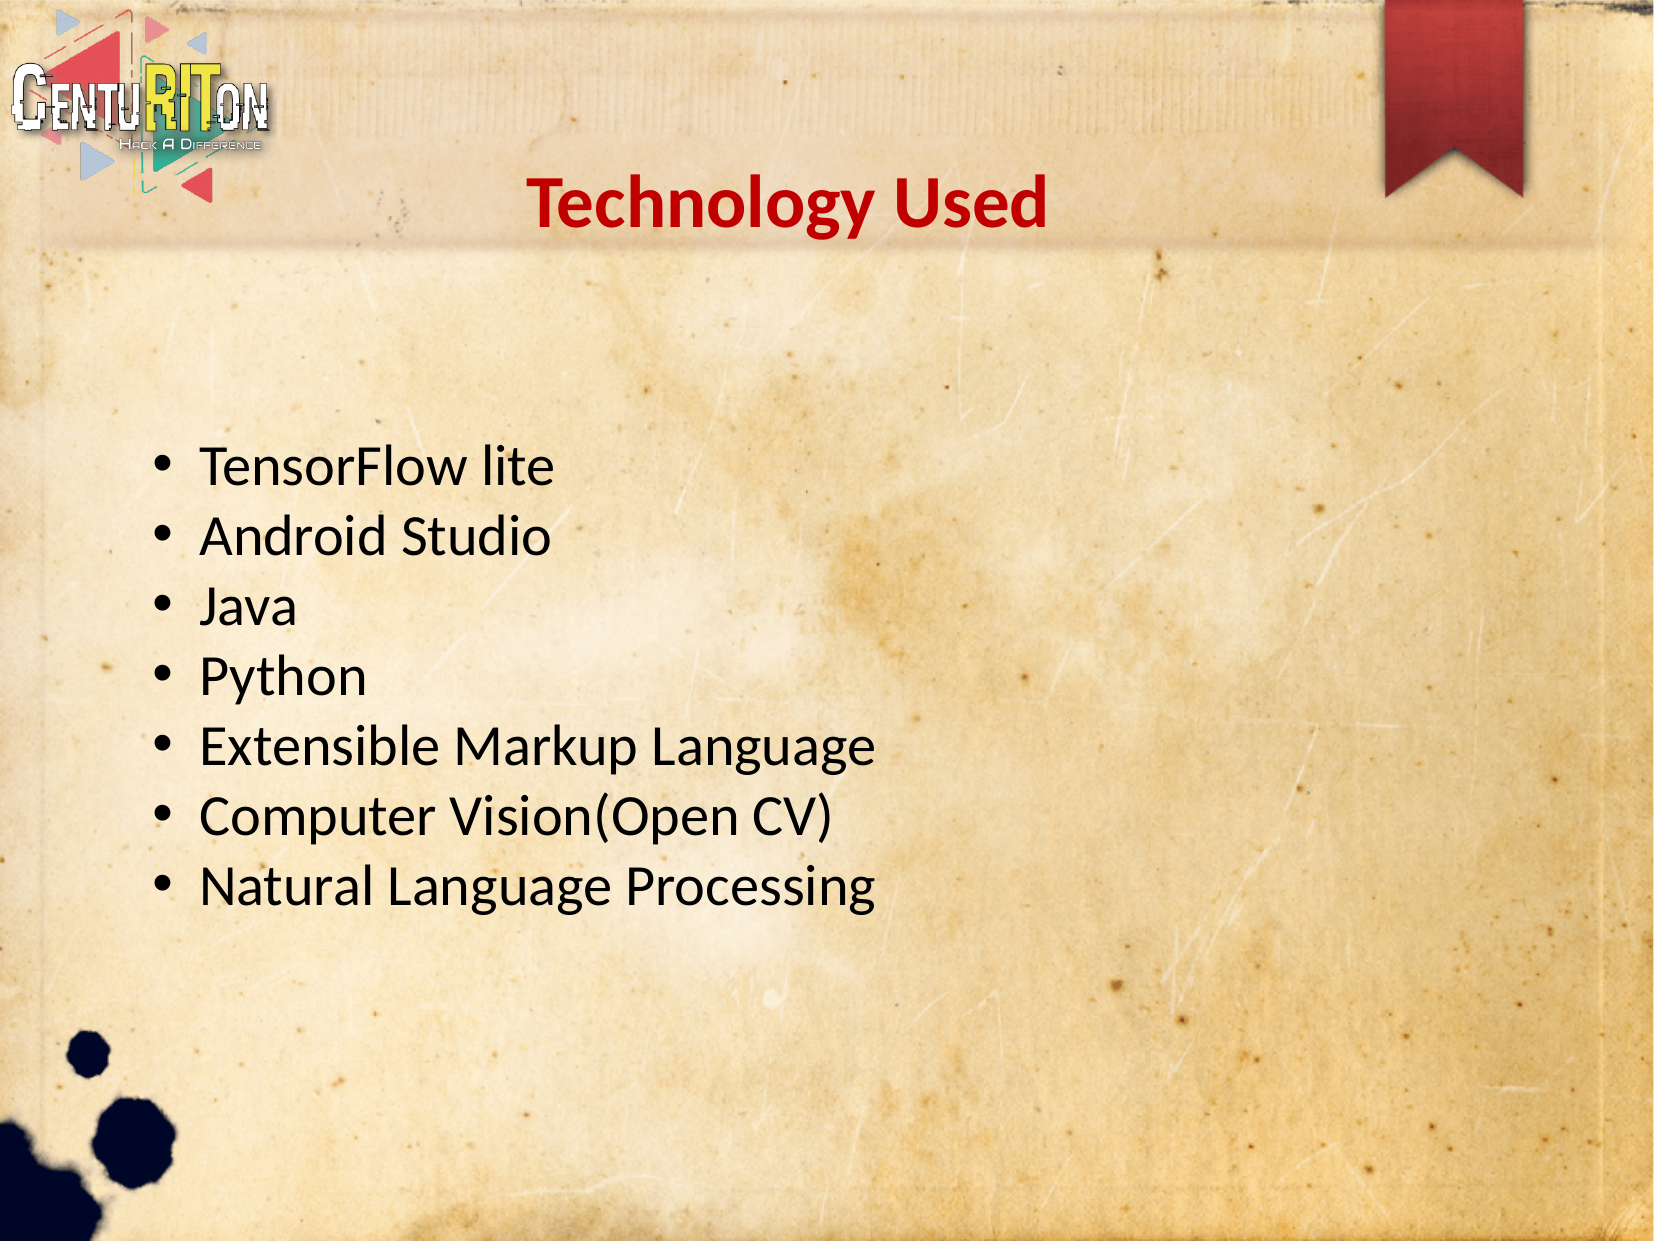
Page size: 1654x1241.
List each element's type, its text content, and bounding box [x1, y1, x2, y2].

picture [0, 0, 1654, 1241]
text_box Technology Used [511, 145, 1066, 250]
text_box TensorFlow lite Android Studio Java Python Extensible Markup Language Computer Vision(Open CV) Natural Language Processing [137, 420, 965, 925]
